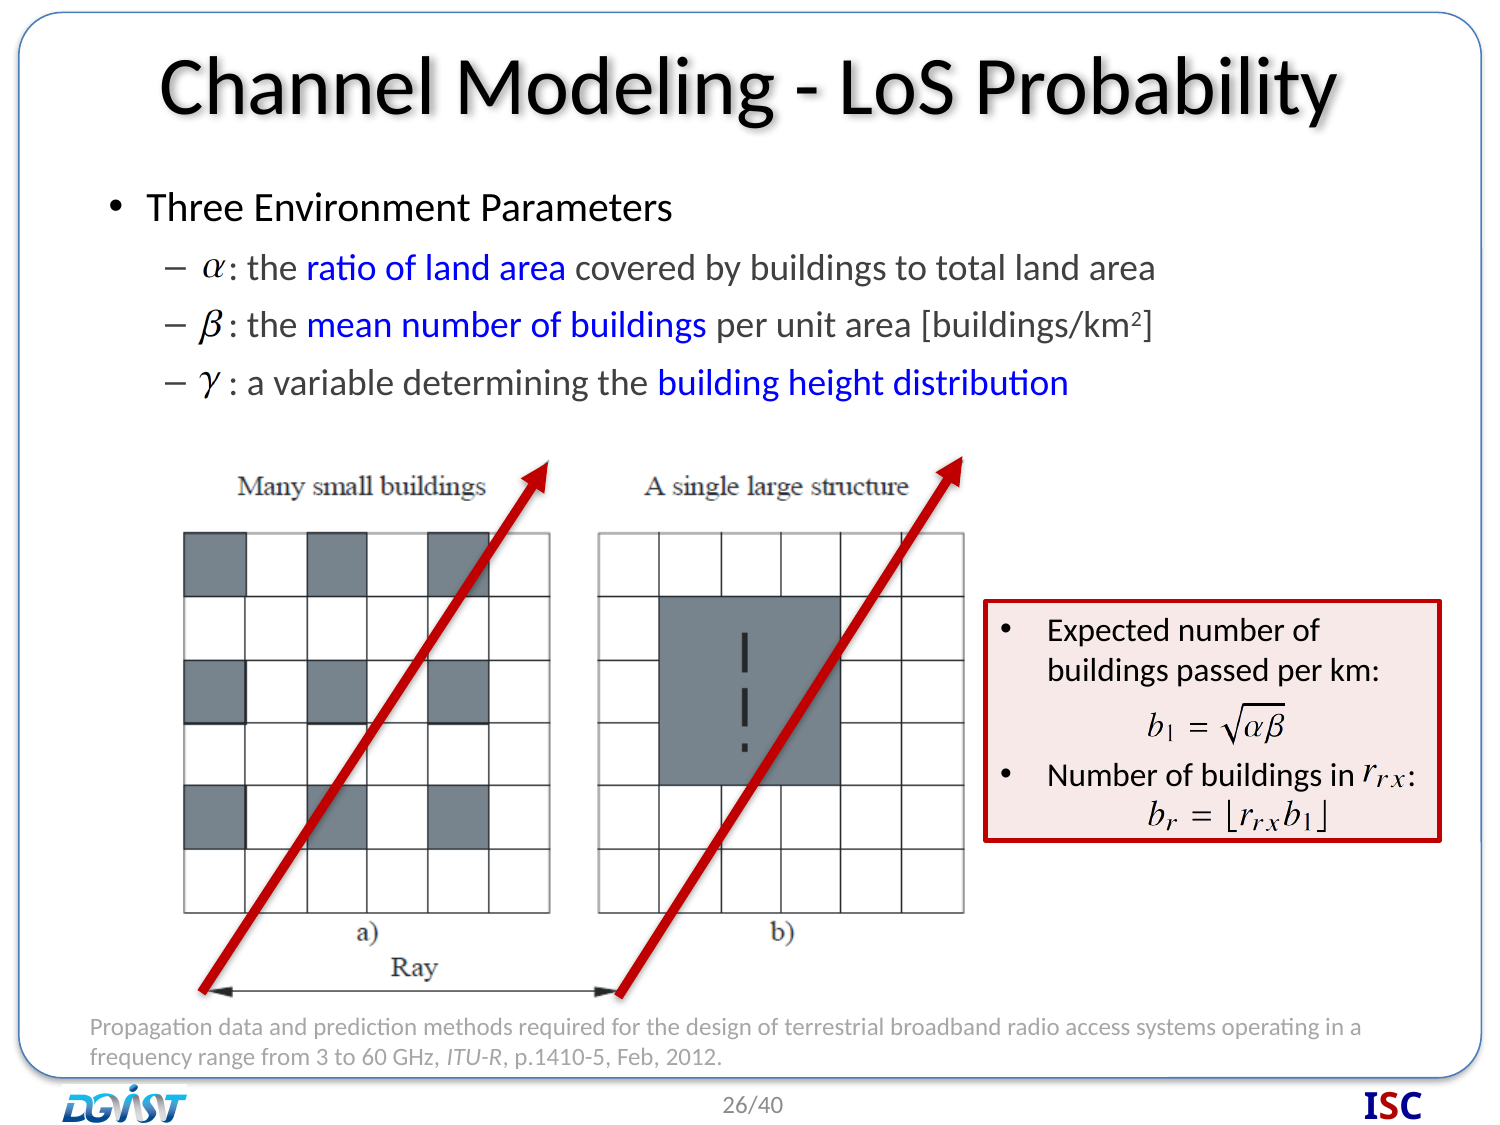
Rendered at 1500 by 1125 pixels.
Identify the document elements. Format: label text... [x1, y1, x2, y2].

text_box Propagation data and prediction methods required for the design of terrestrial broadband radio access systems operating in a frequency range from 3 to 60 GHz, ITU-R, p.1410-5, Feb, 2012. [75, 1002, 1462, 1078]
picture [200, 245, 230, 284]
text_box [201, 455, 1440, 998]
picture [62, 1084, 187, 1123]
picture [195, 367, 223, 403]
title Channel Modeling - LoS Probability [19, 0, 1481, 162]
picture [197, 308, 226, 347]
picture [58, 449, 1096, 1009]
list Three Environment Parameters : the ratio of land area covered by buildings to total land area : the mean number of buildings per unit area [buildings/km2] : a variable determining the building height distribution [75, 172, 1425, 454]
